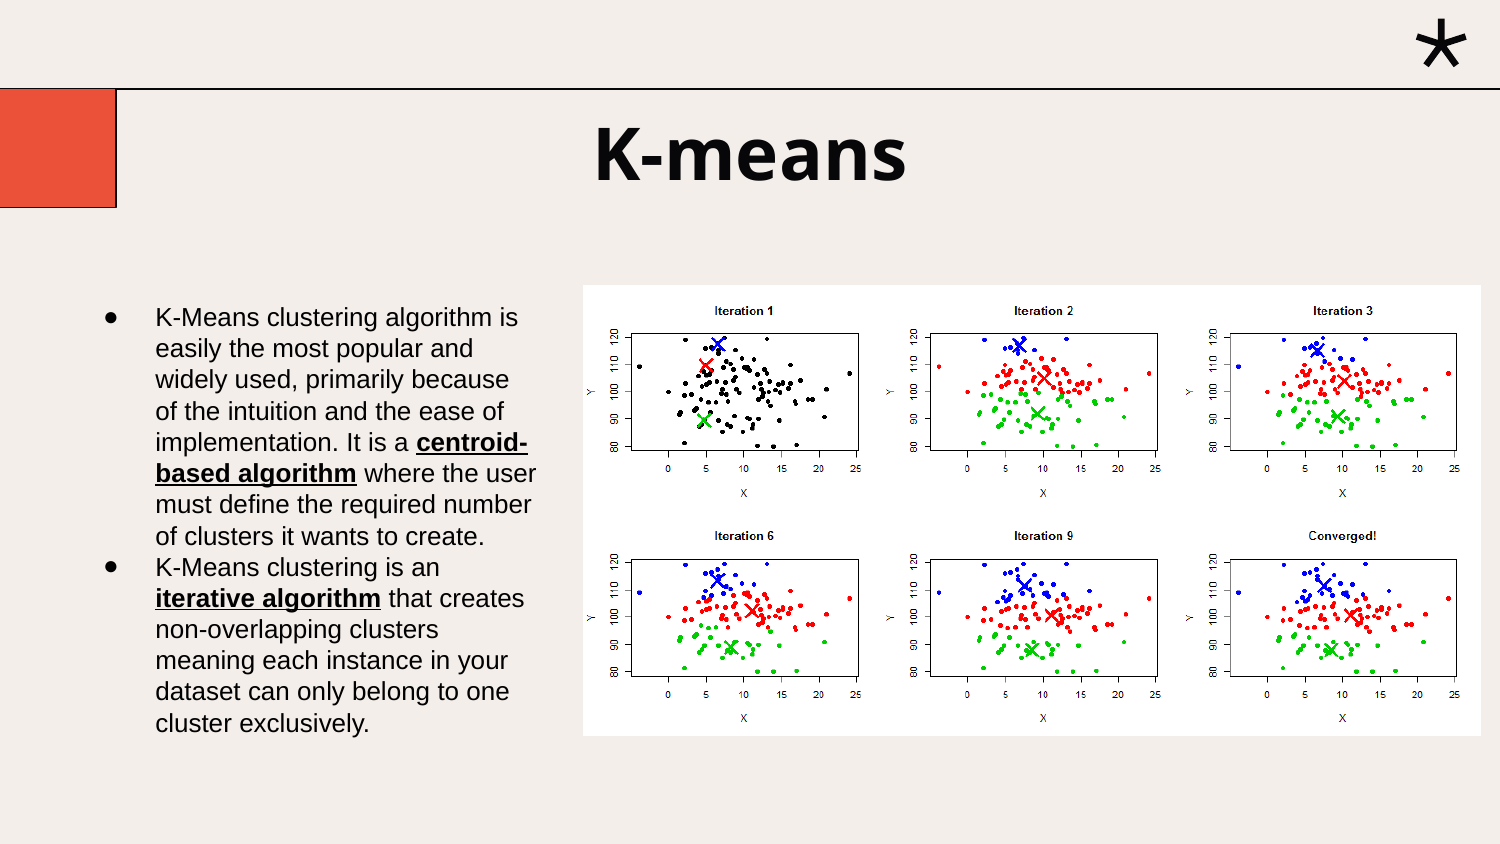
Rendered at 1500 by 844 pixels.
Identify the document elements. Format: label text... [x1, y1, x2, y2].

text_box K-Means clustering algorithm is easily the most popular and widely used, primarily because of the intuition and the ease of implementation. It is a centroid-based algorithm where the user must define the required number of clusters it wants to create. K-Means clustering is an iterative algorithm that creates non-overlapping clusters meaning each instance in your dataset can only belong to one cluster exclusively. [61, 285, 554, 778]
title K-means [116, 92, 1383, 187]
picture [583, 285, 1481, 736]
